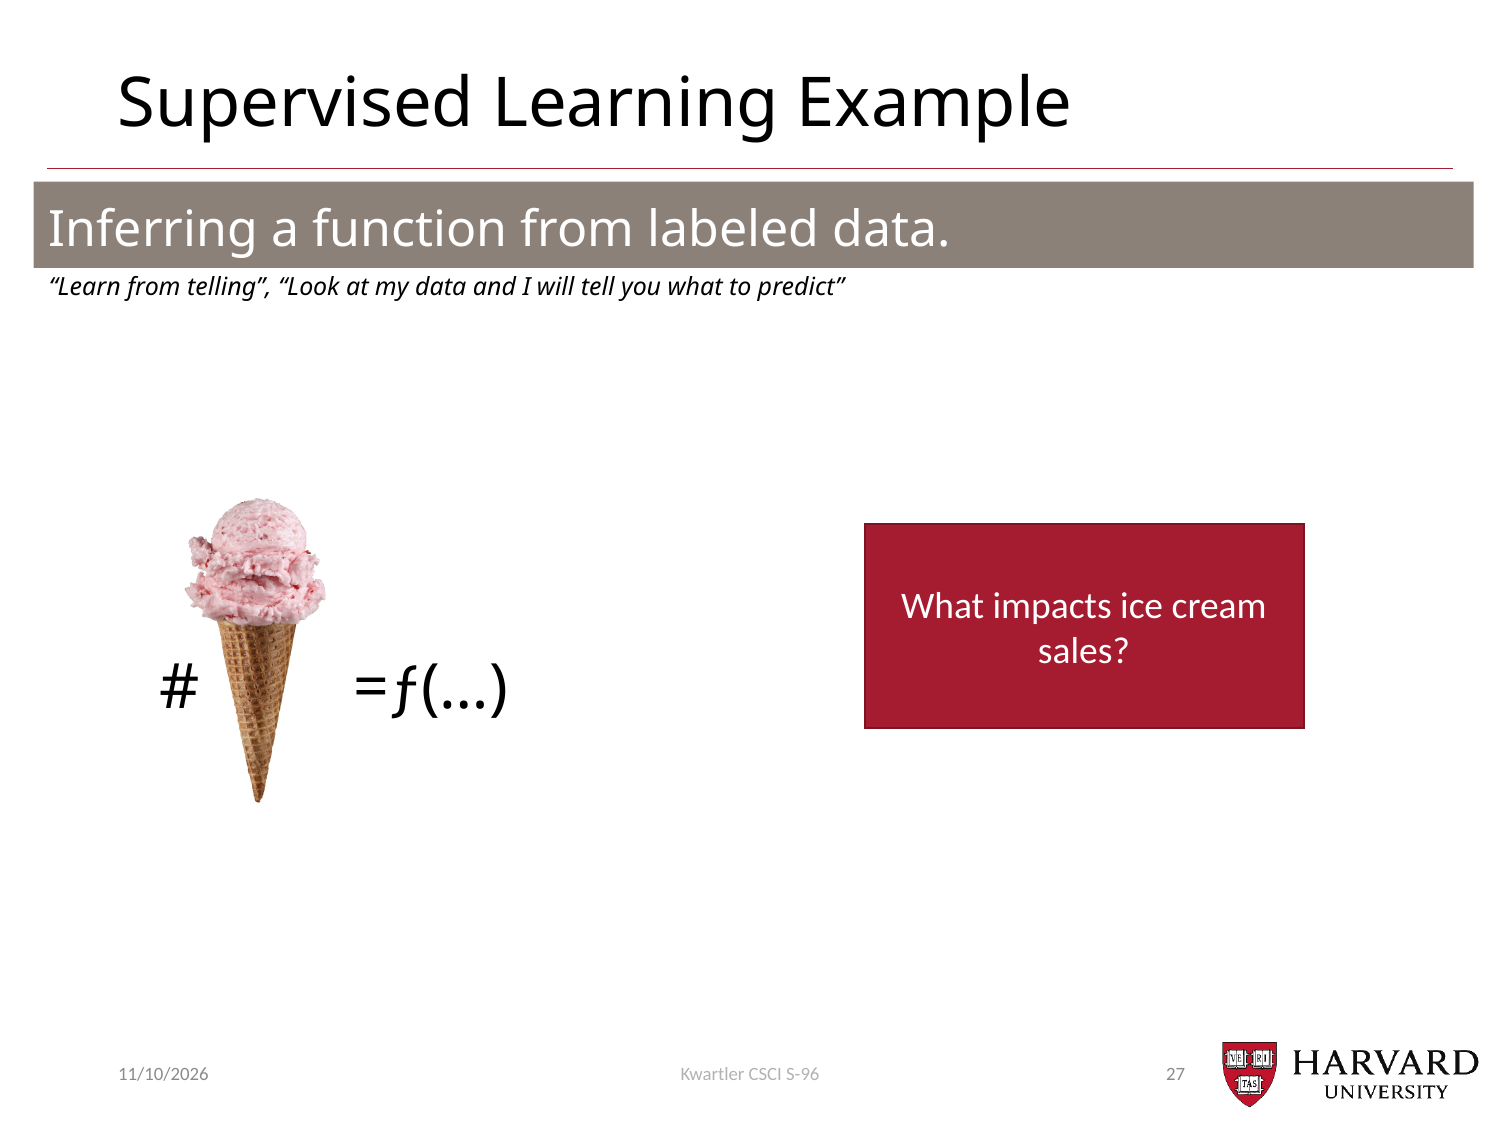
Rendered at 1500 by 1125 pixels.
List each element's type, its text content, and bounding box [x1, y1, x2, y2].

slide_number 27 [1059, 1042, 1200, 1103]
text_box # [144, 630, 183, 714]
text_box Inferring a function from labeled data. [33, 181, 1474, 255]
picture [183, 494, 327, 804]
footer Kwartler CSCI S-96 [496, 1042, 1004, 1103]
text_box What impacts ice cream sales? [864, 523, 1305, 729]
text_box =ƒ(…) [338, 630, 577, 714]
title Supervised Learning Example [103, 59, 1397, 157]
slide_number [103, 1042, 441, 1103]
text_box “Learn from telling”, “Look at my data and I will tell you what to predict” [33, 255, 1474, 296]
picture [1200, 1024, 1500, 1125]
